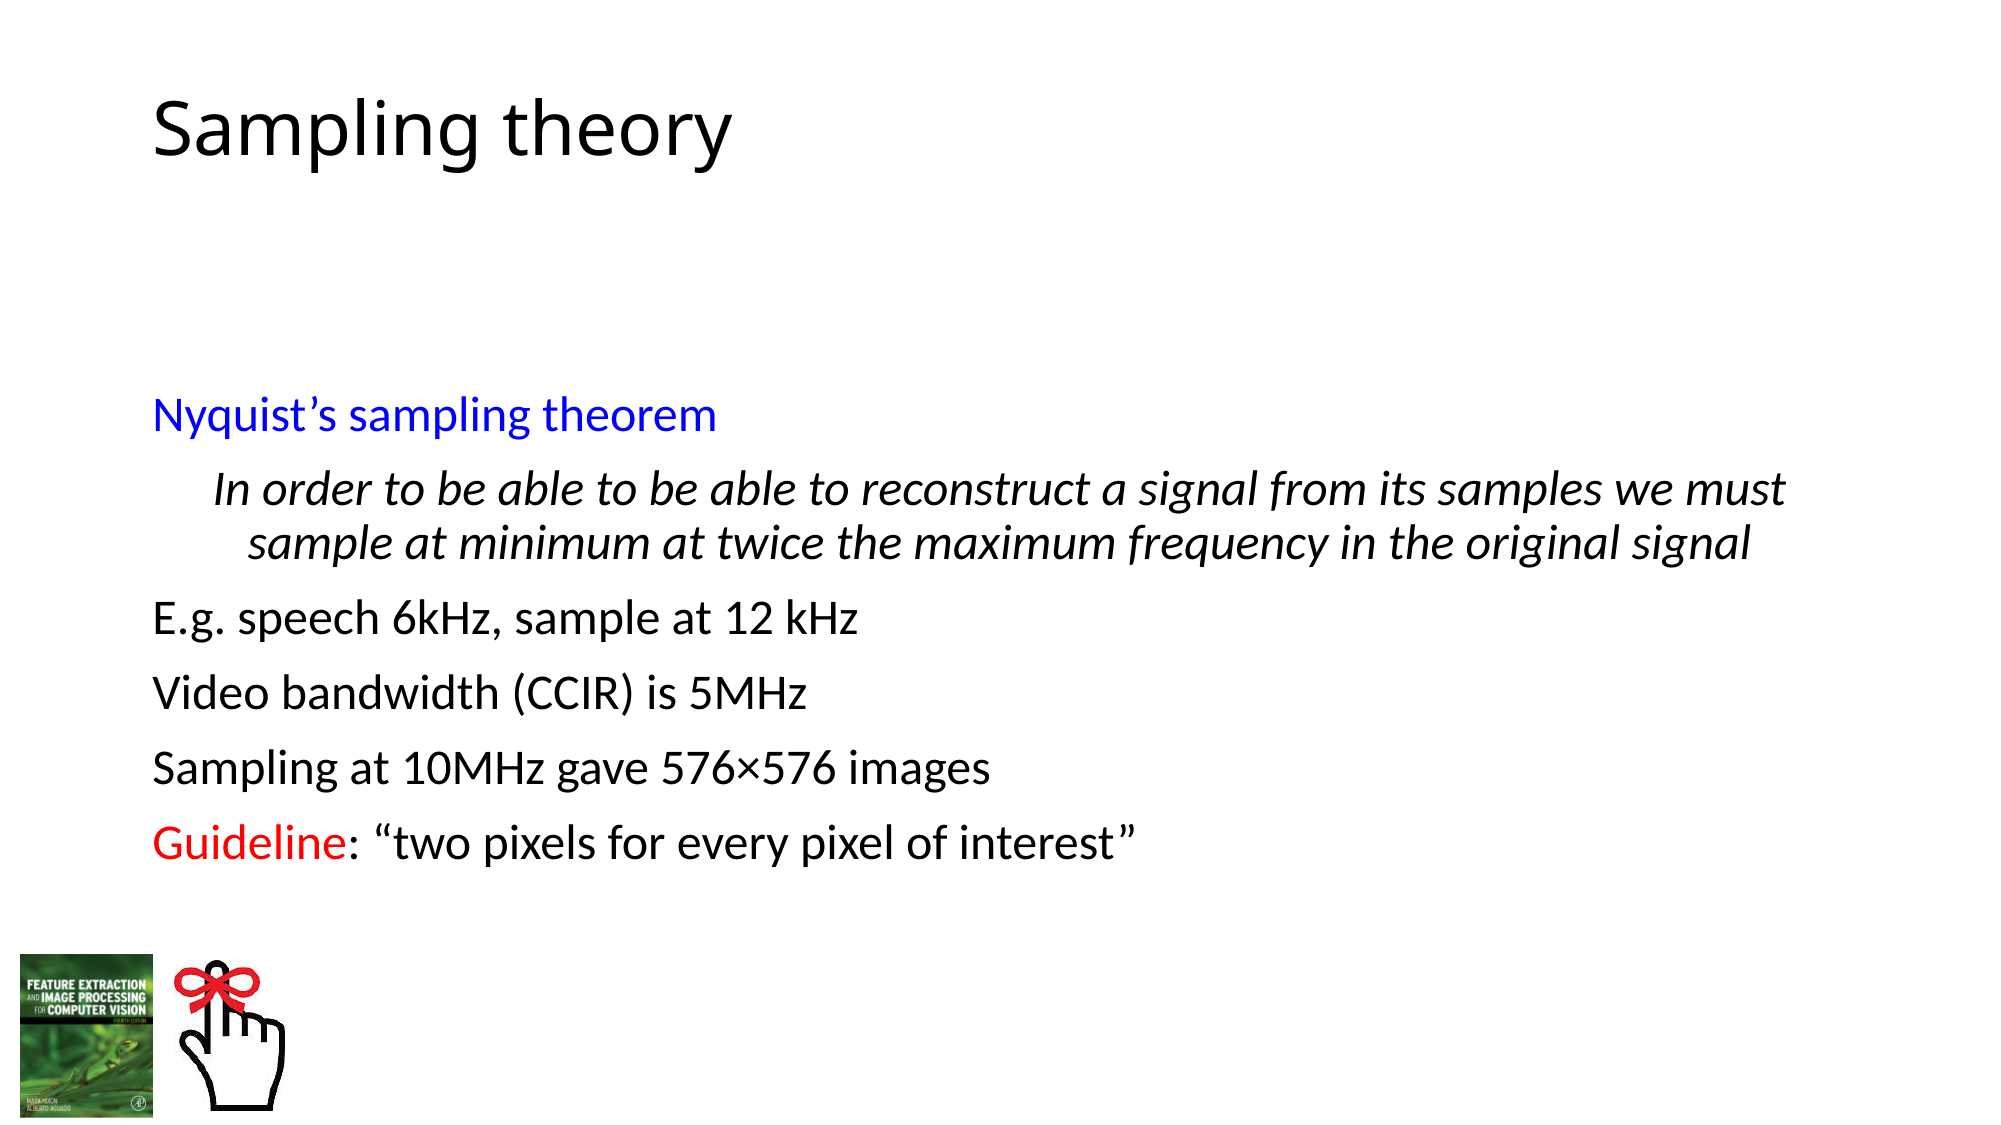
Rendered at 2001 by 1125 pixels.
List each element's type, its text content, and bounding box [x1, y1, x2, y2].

title Sampling theory [137, 22, 1863, 240]
picture [20, 954, 153, 1118]
list Nyquist’s sampling theorem In order to be able to be able to reconstruct a signal from its samples we must sample at minimum at twice the maximum frequency in the original signal E.g. speech 6kHz, sample at 12 kHz Video bandwidth (CCIR) is 5MHz Sampling at 10MHz gave 576×576 images Guideline: “two pixels for every pixel of interest” [137, 299, 1863, 1014]
picture [174, 960, 285, 1111]
